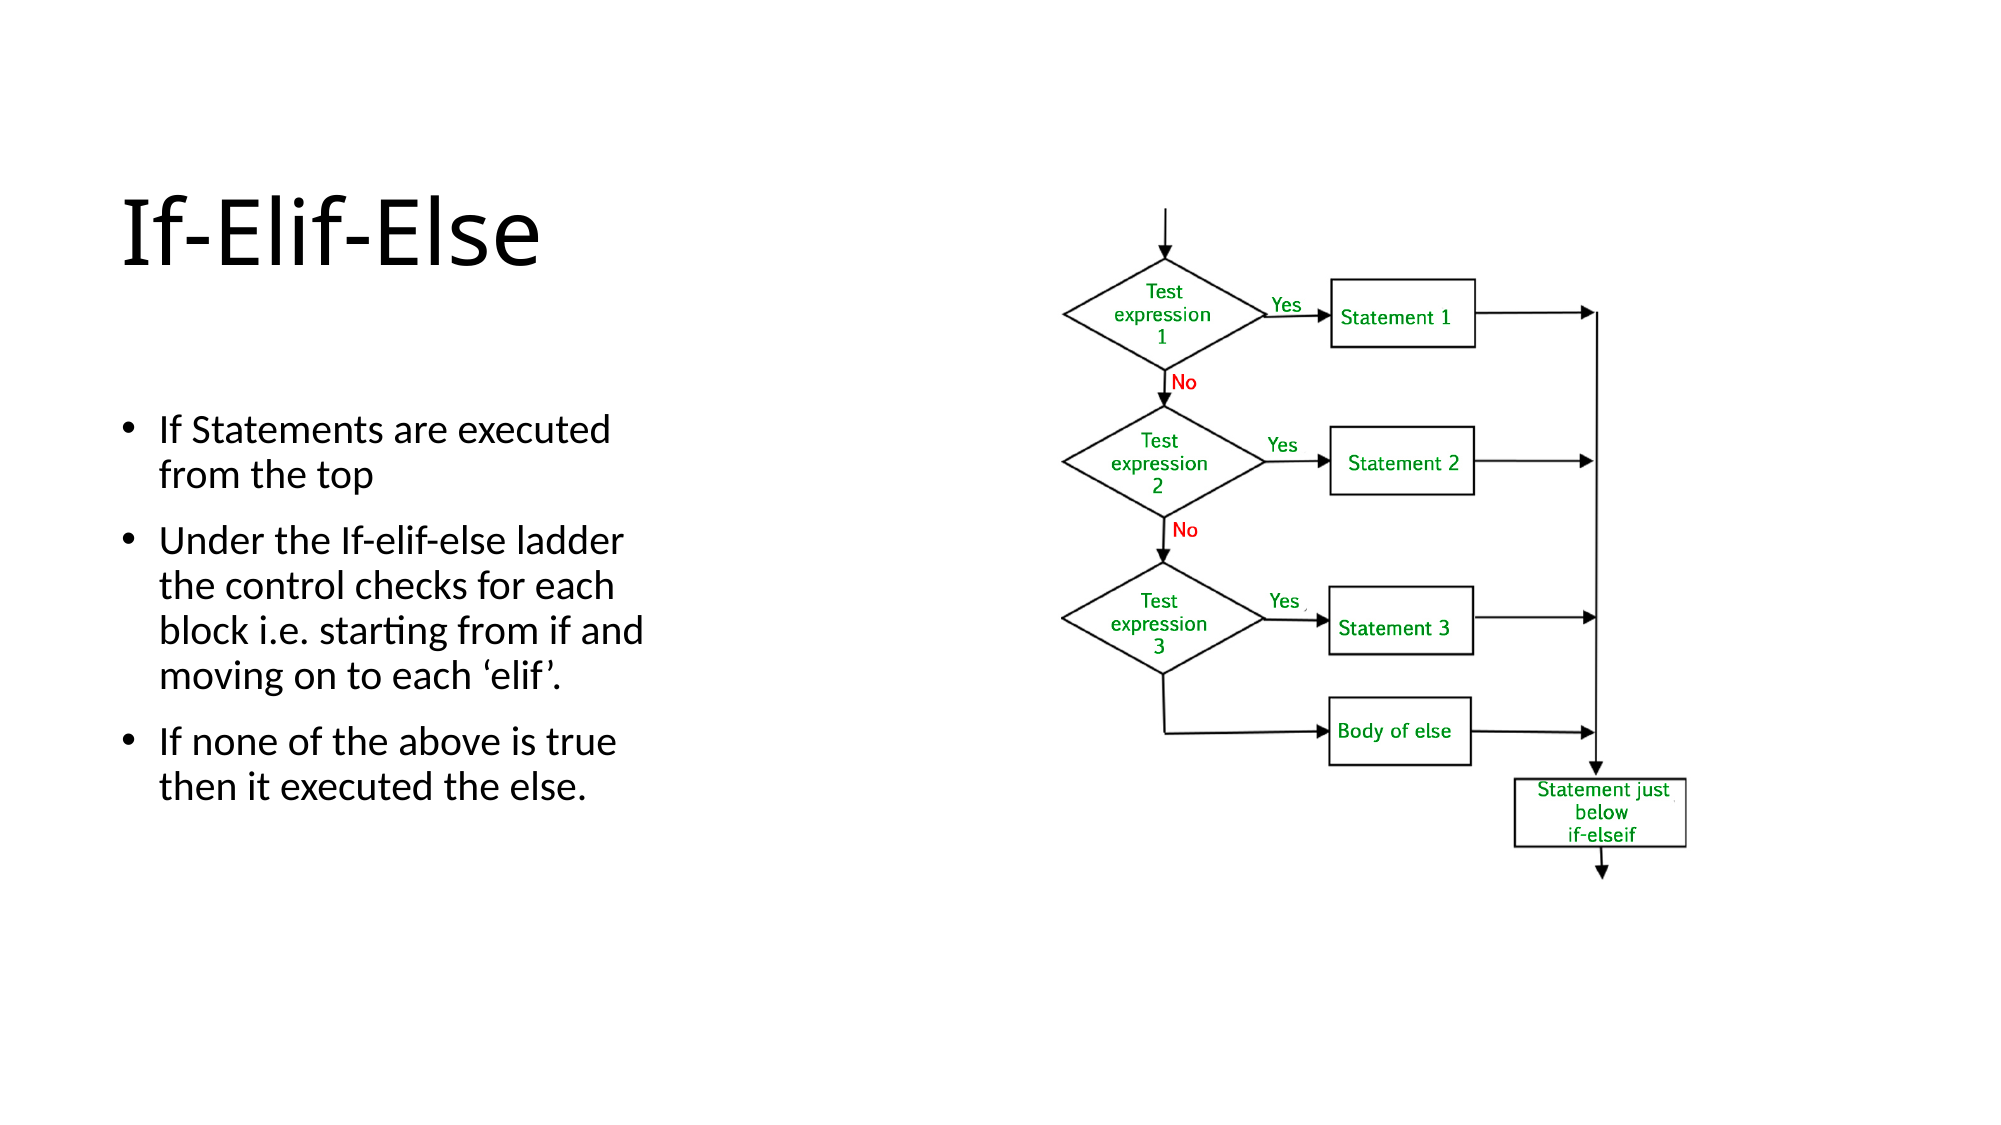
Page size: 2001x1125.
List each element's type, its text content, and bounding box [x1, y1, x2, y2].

list If Statements are executed from the top Under the If-elif-else ladder the control checks for each block i.e. starting from if and moving on to each ‘elif’. If none of the above is true then it executed the else. [106, 399, 682, 1021]
title If-Elif-Else [106, 103, 682, 370]
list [919, 207, 1842, 892]
